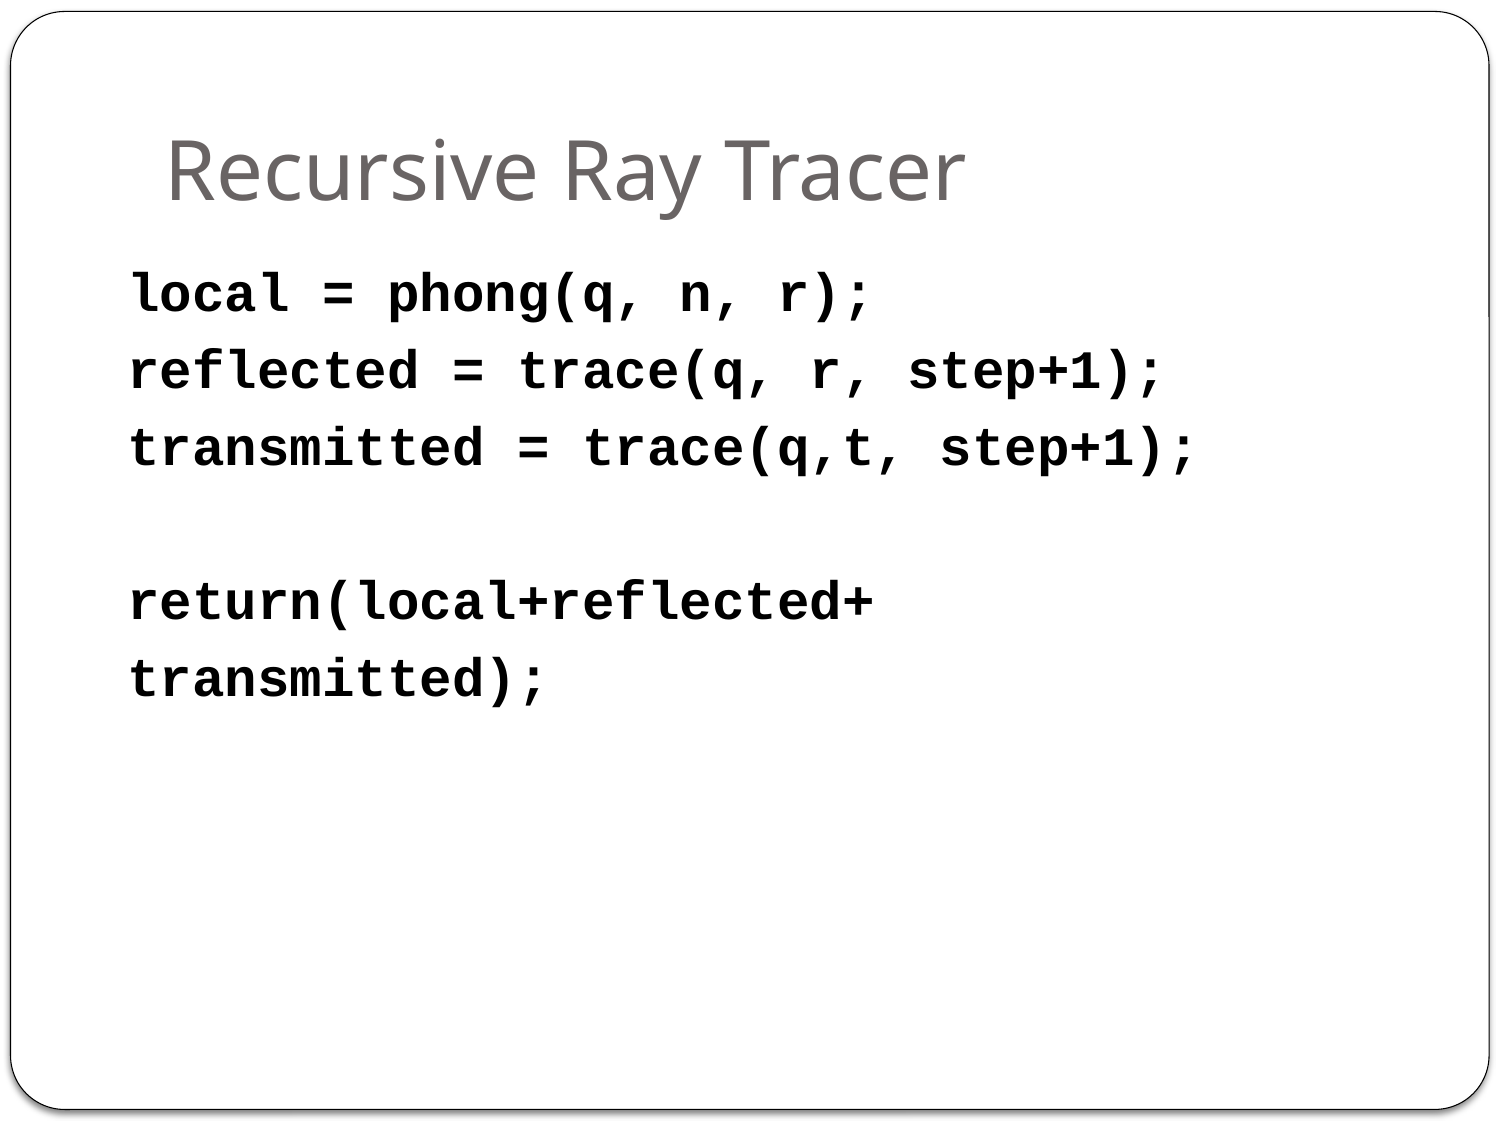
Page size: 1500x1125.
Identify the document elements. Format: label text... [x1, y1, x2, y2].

title Recursive Ray Tracer [150, 45, 1425, 233]
list local = phong(q, n, r); reflected = trace(q, r, step+1); transmitted = trace(q,t, step+1); return(local+reflected+ transmitted); [112, 249, 1425, 1025]
